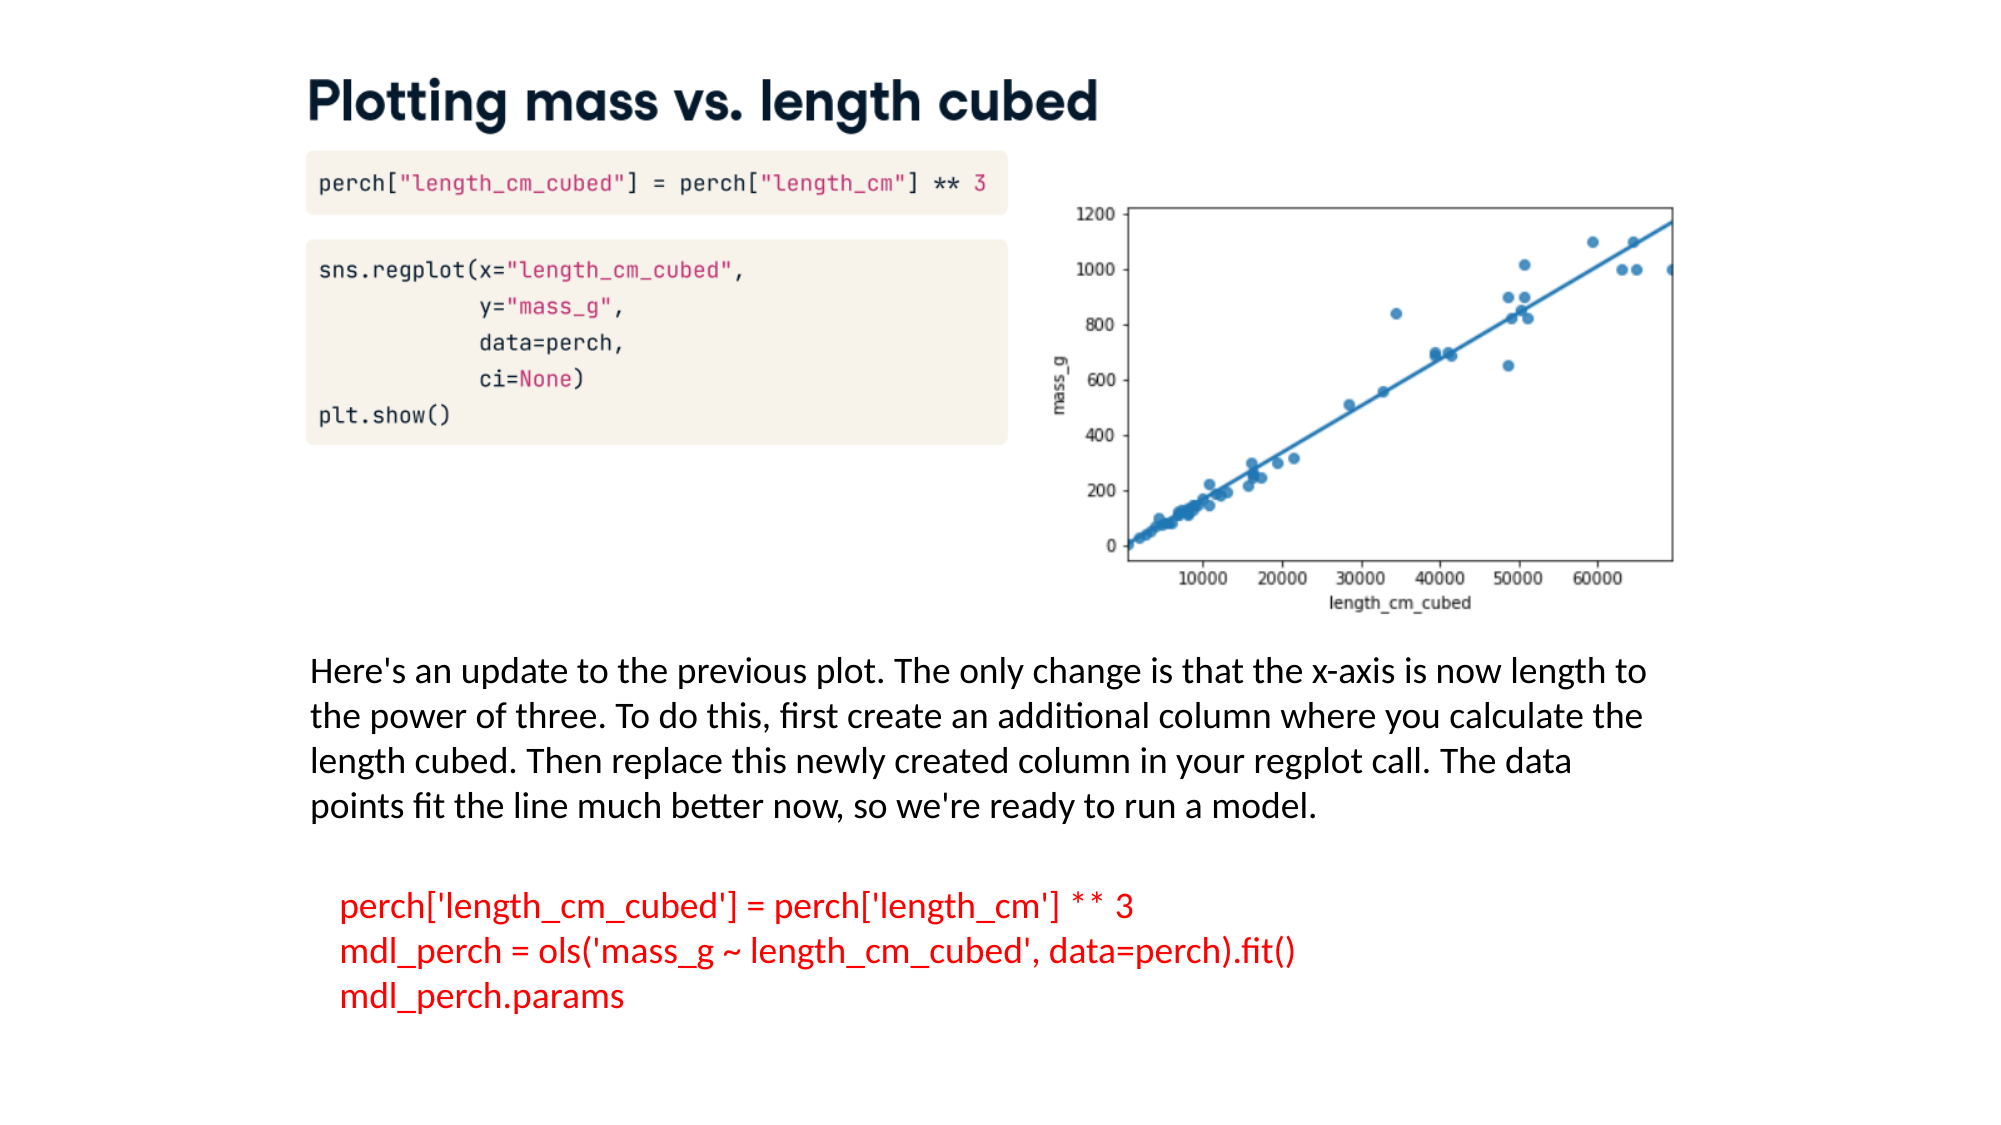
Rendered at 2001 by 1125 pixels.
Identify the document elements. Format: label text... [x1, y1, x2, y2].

text_box Here's an update to the previous plot. The only change is that the x-axis is now length to the power of three. To do this, first create an additional column where you calculate the length cubed. Then replace this newly created column in your regplot call. The data points fit the line much better now, so we're ready to run a model. [295, 639, 1676, 834]
picture [295, 63, 1705, 639]
text_box perch['length_cm_cubed'] = perch['length_cm'] ** 3 mdl_perch = ols('mass_g ~ length_cm_cubed', data=perch).fit() mdl_perch.params [324, 873, 1705, 1024]
